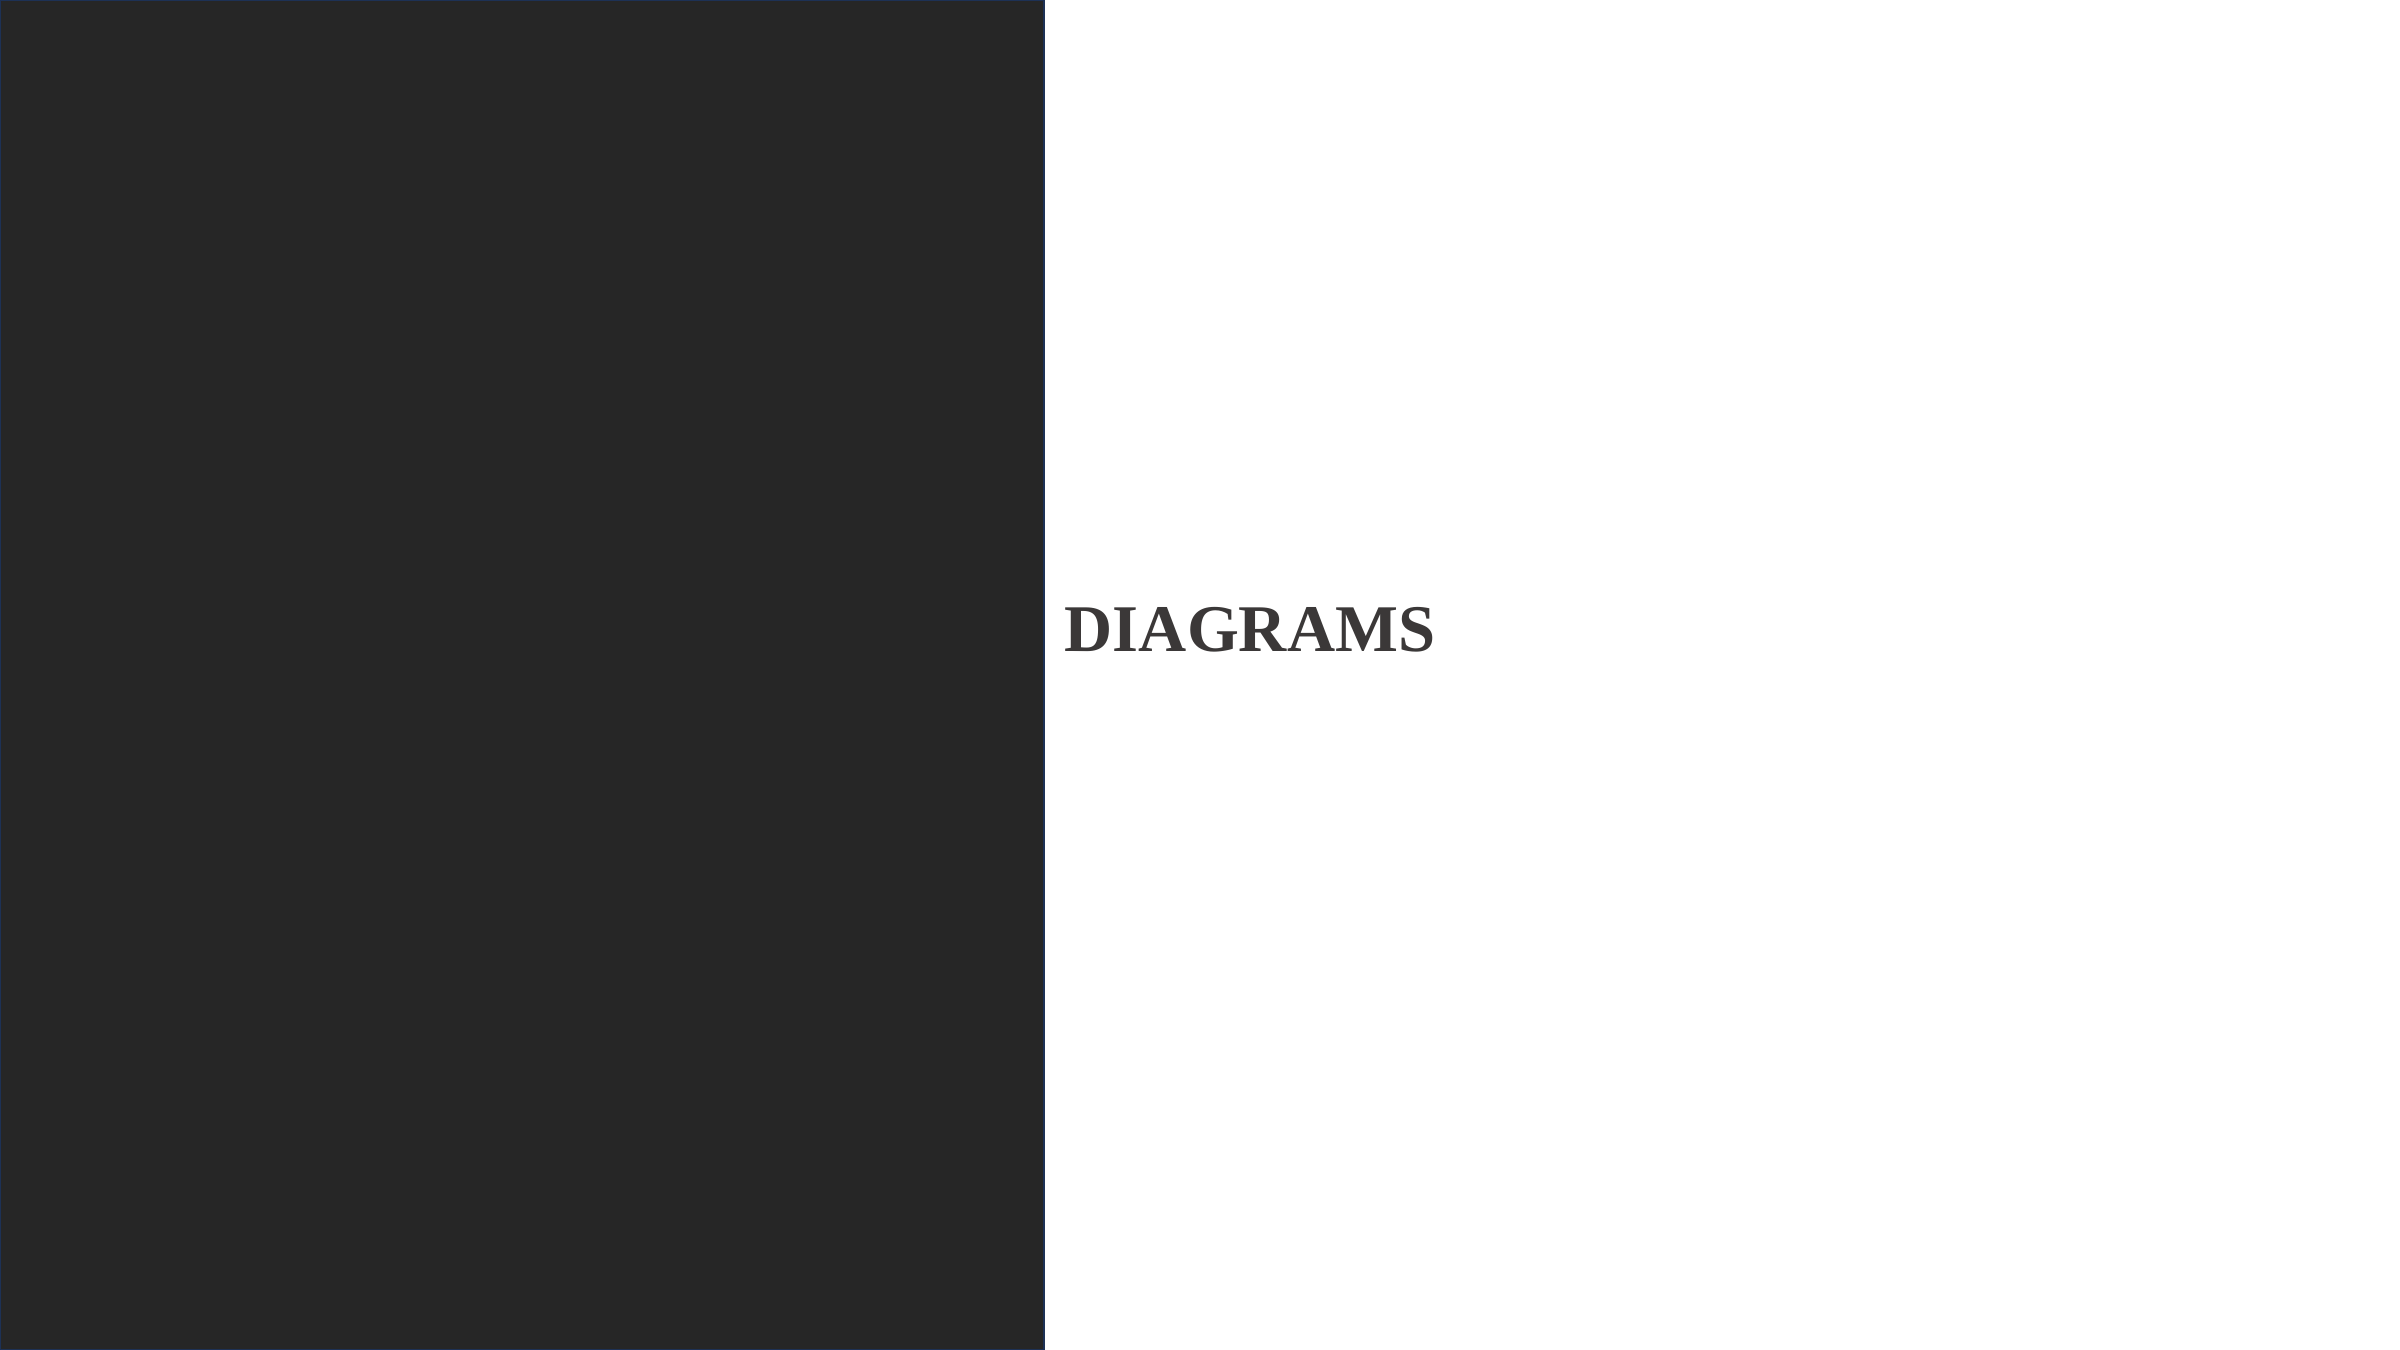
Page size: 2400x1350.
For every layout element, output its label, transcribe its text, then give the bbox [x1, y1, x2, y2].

text_box DIAGRAMS [600, 536, 1800, 672]
text_box [0, 0, 1045, 1350]
